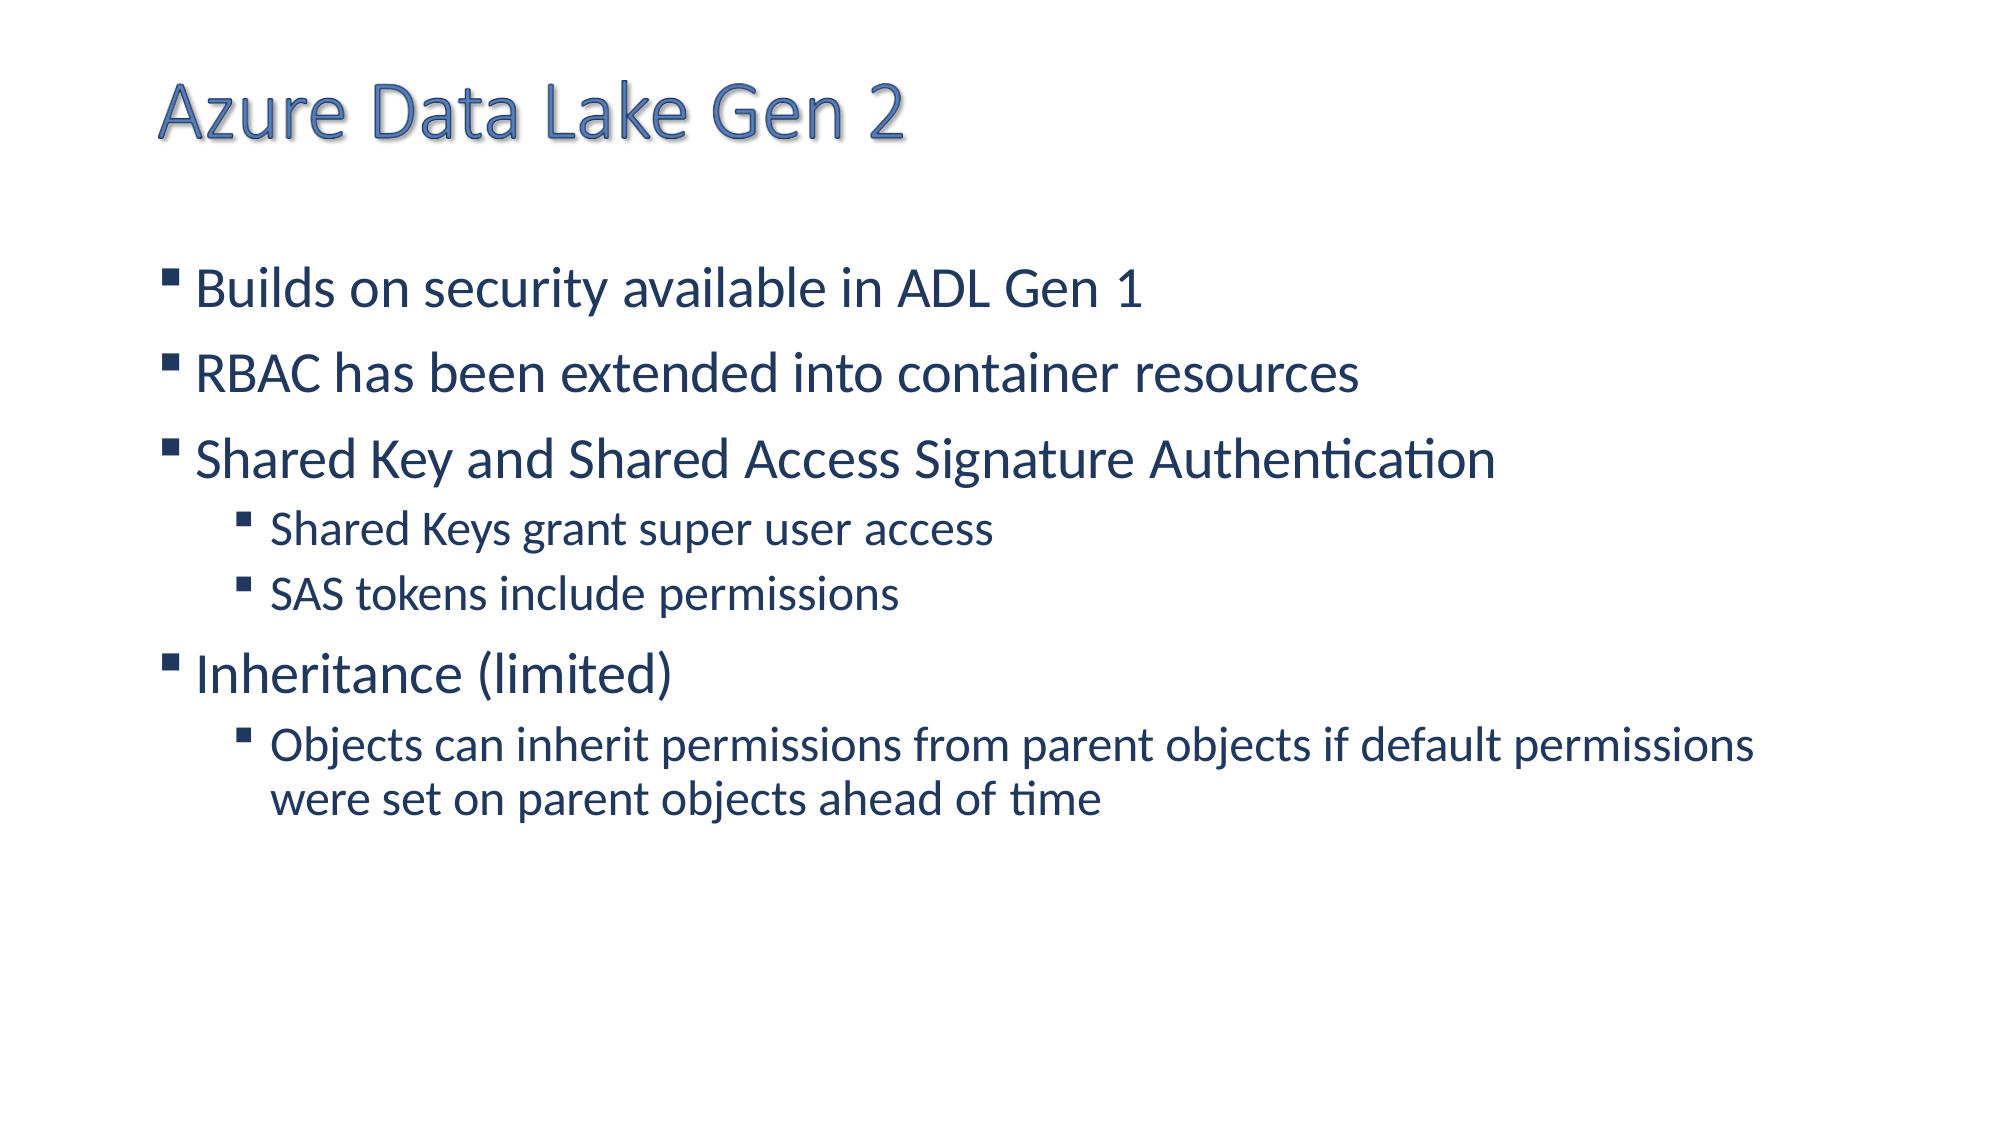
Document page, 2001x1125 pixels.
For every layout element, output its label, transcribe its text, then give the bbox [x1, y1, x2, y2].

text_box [155, 76, 912, 148]
text_box Builds on security available in ADL Gen 1 RBAC has been extended into container resources Shared Key and Shared Access Signature Authentication Shared Keys grant super user access SAS tokens include permissions Inheritance (limited) Objects can inherit permissions from parent objects if default permissions were set on parent objects ahead of time [154, 231, 1772, 826]
